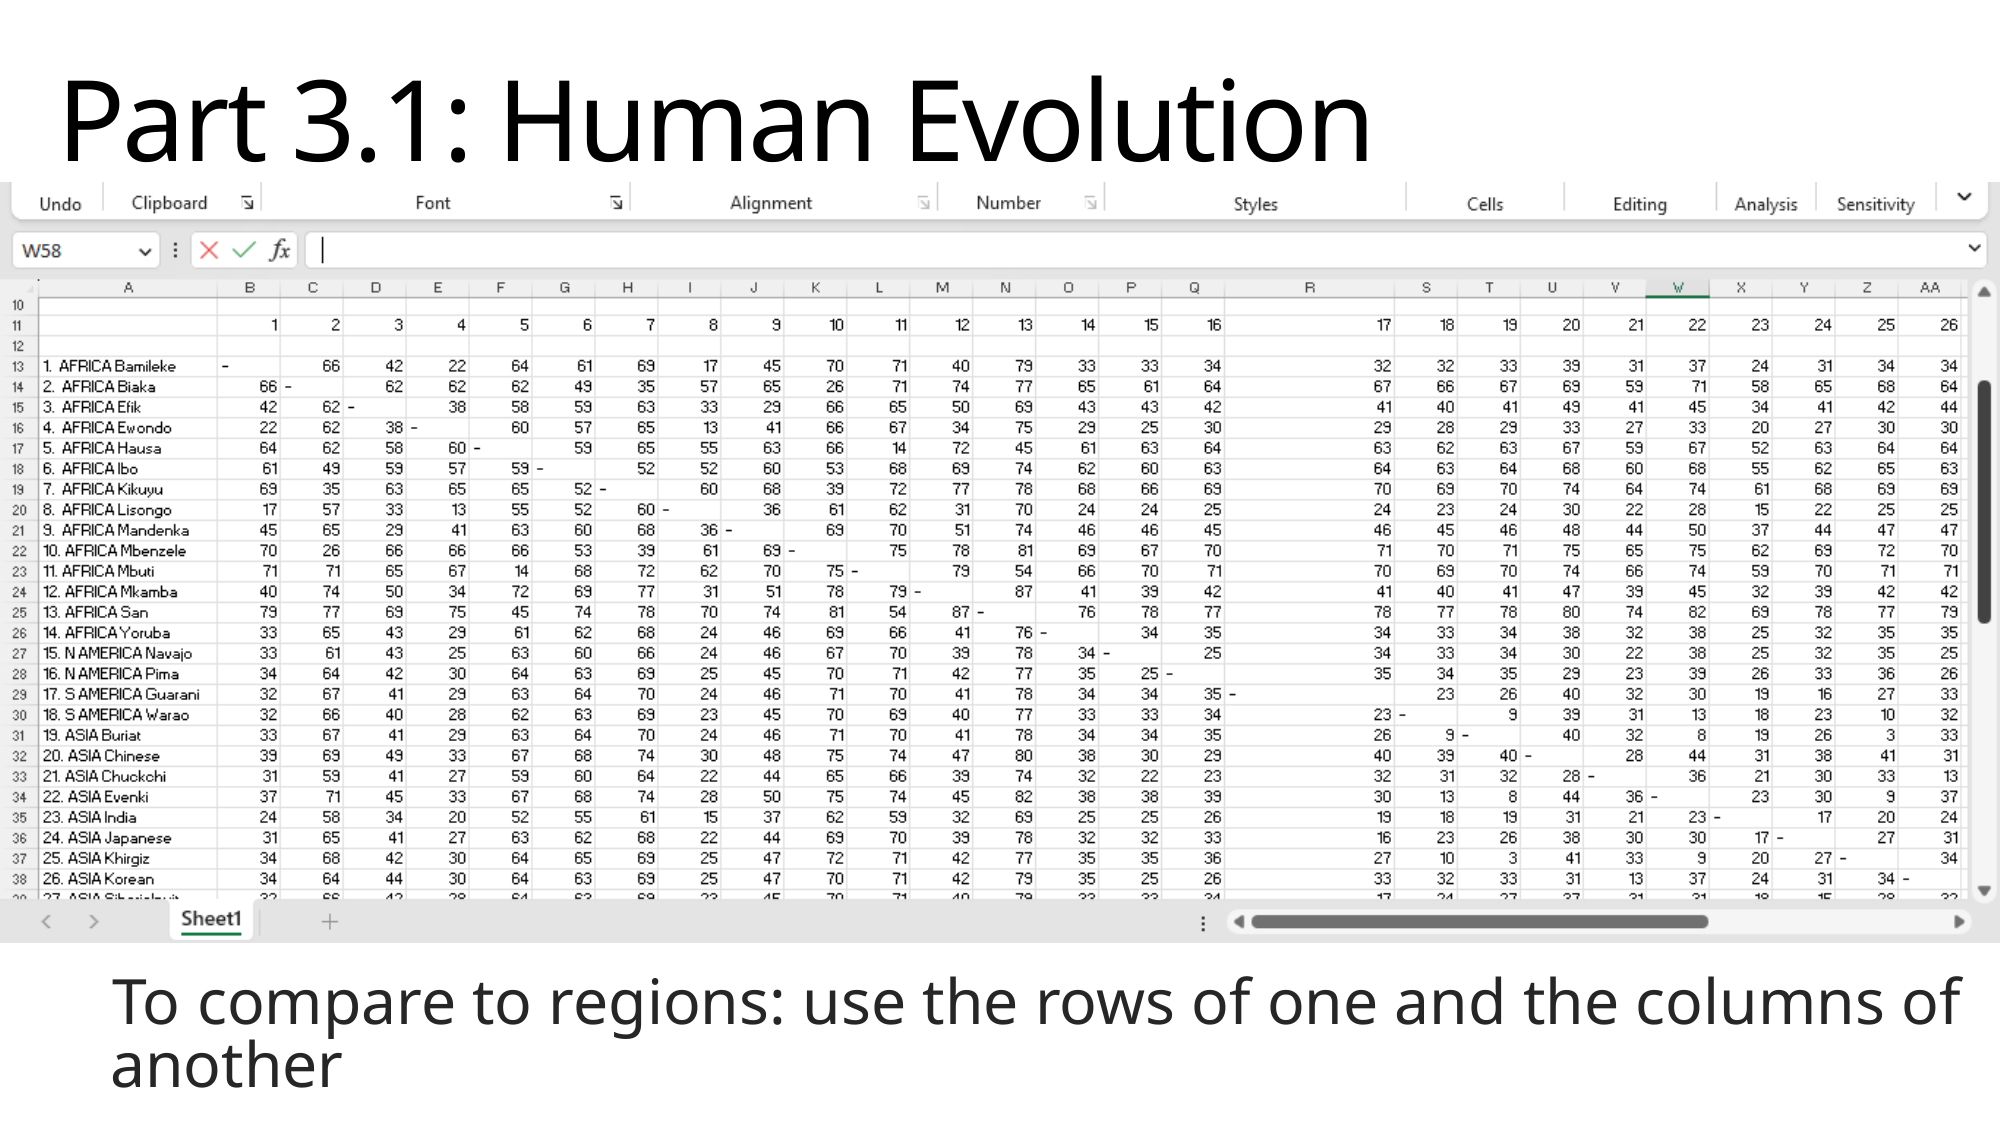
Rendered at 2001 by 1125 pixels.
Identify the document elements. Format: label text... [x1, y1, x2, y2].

list To compare to regions: use the rows of one and the columns of another [80, 965, 2000, 1125]
title Part 3.1: Human Evolution [41, 57, 1809, 182]
picture [0, 182, 2000, 943]
